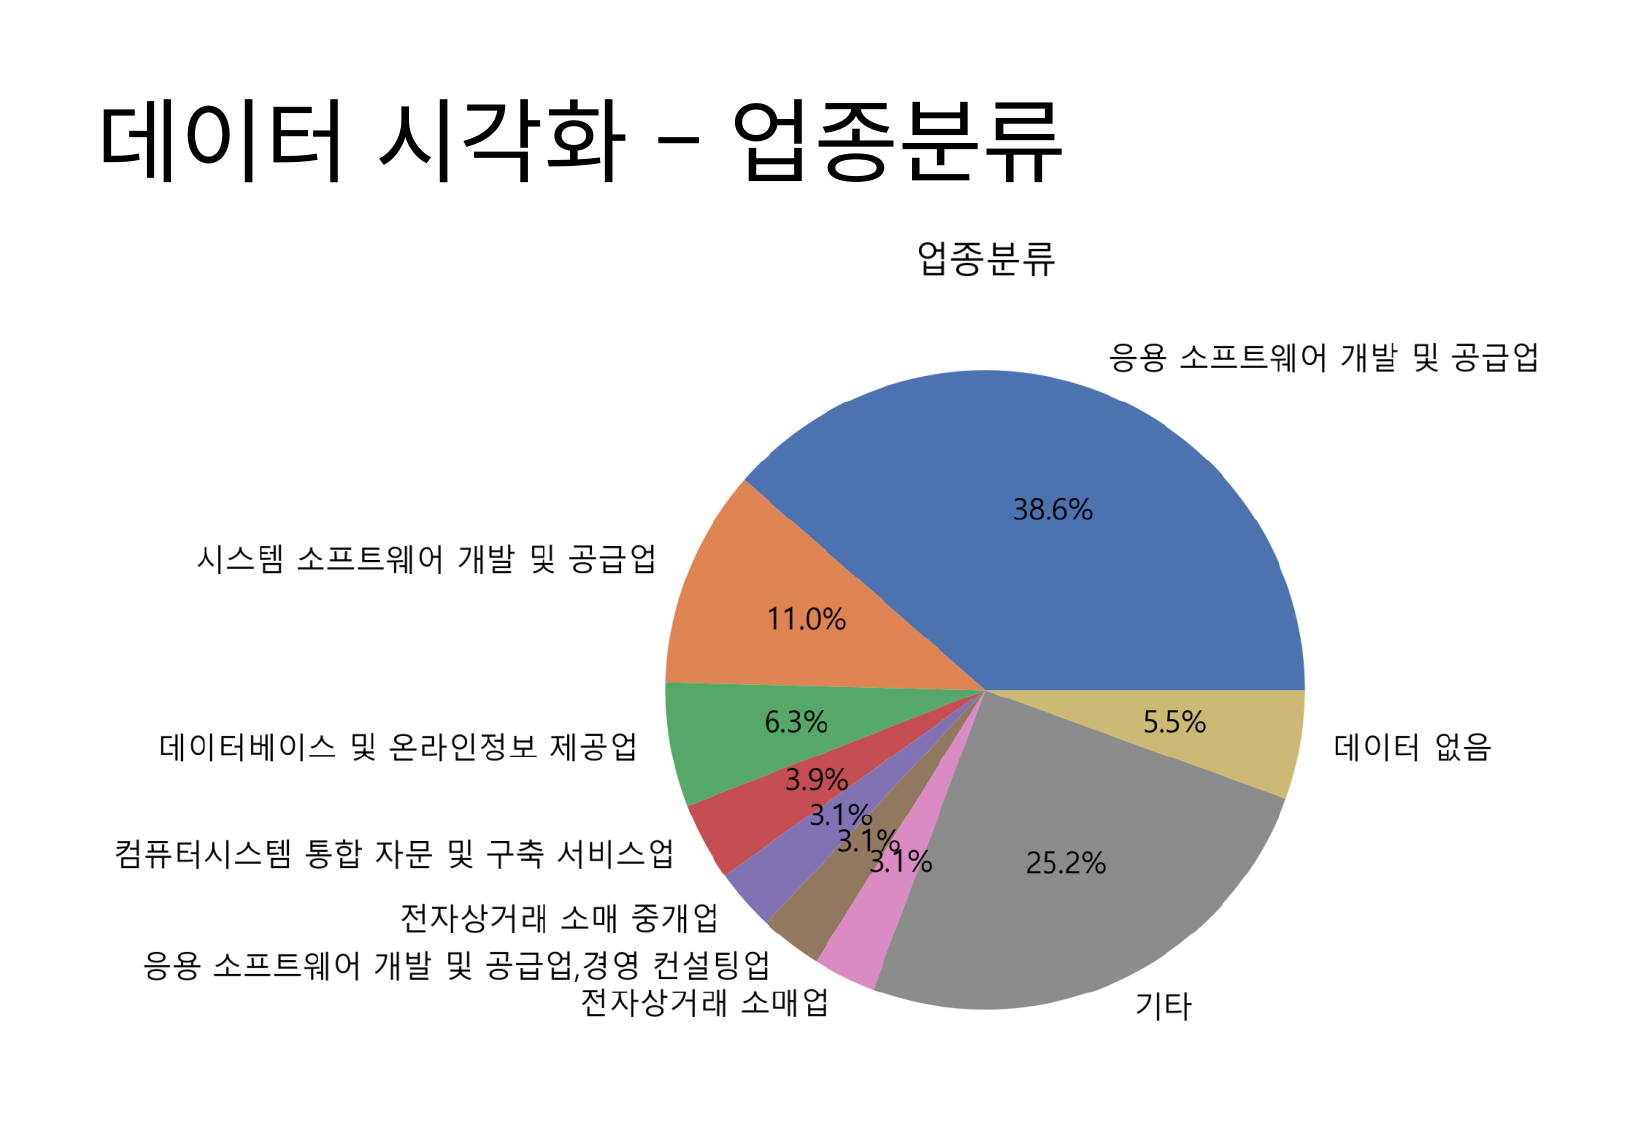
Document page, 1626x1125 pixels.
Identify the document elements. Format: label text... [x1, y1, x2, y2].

title 데이터 시각화 – 업종분류 [81, 45, 1544, 233]
picture [91, 224, 1562, 1111]
